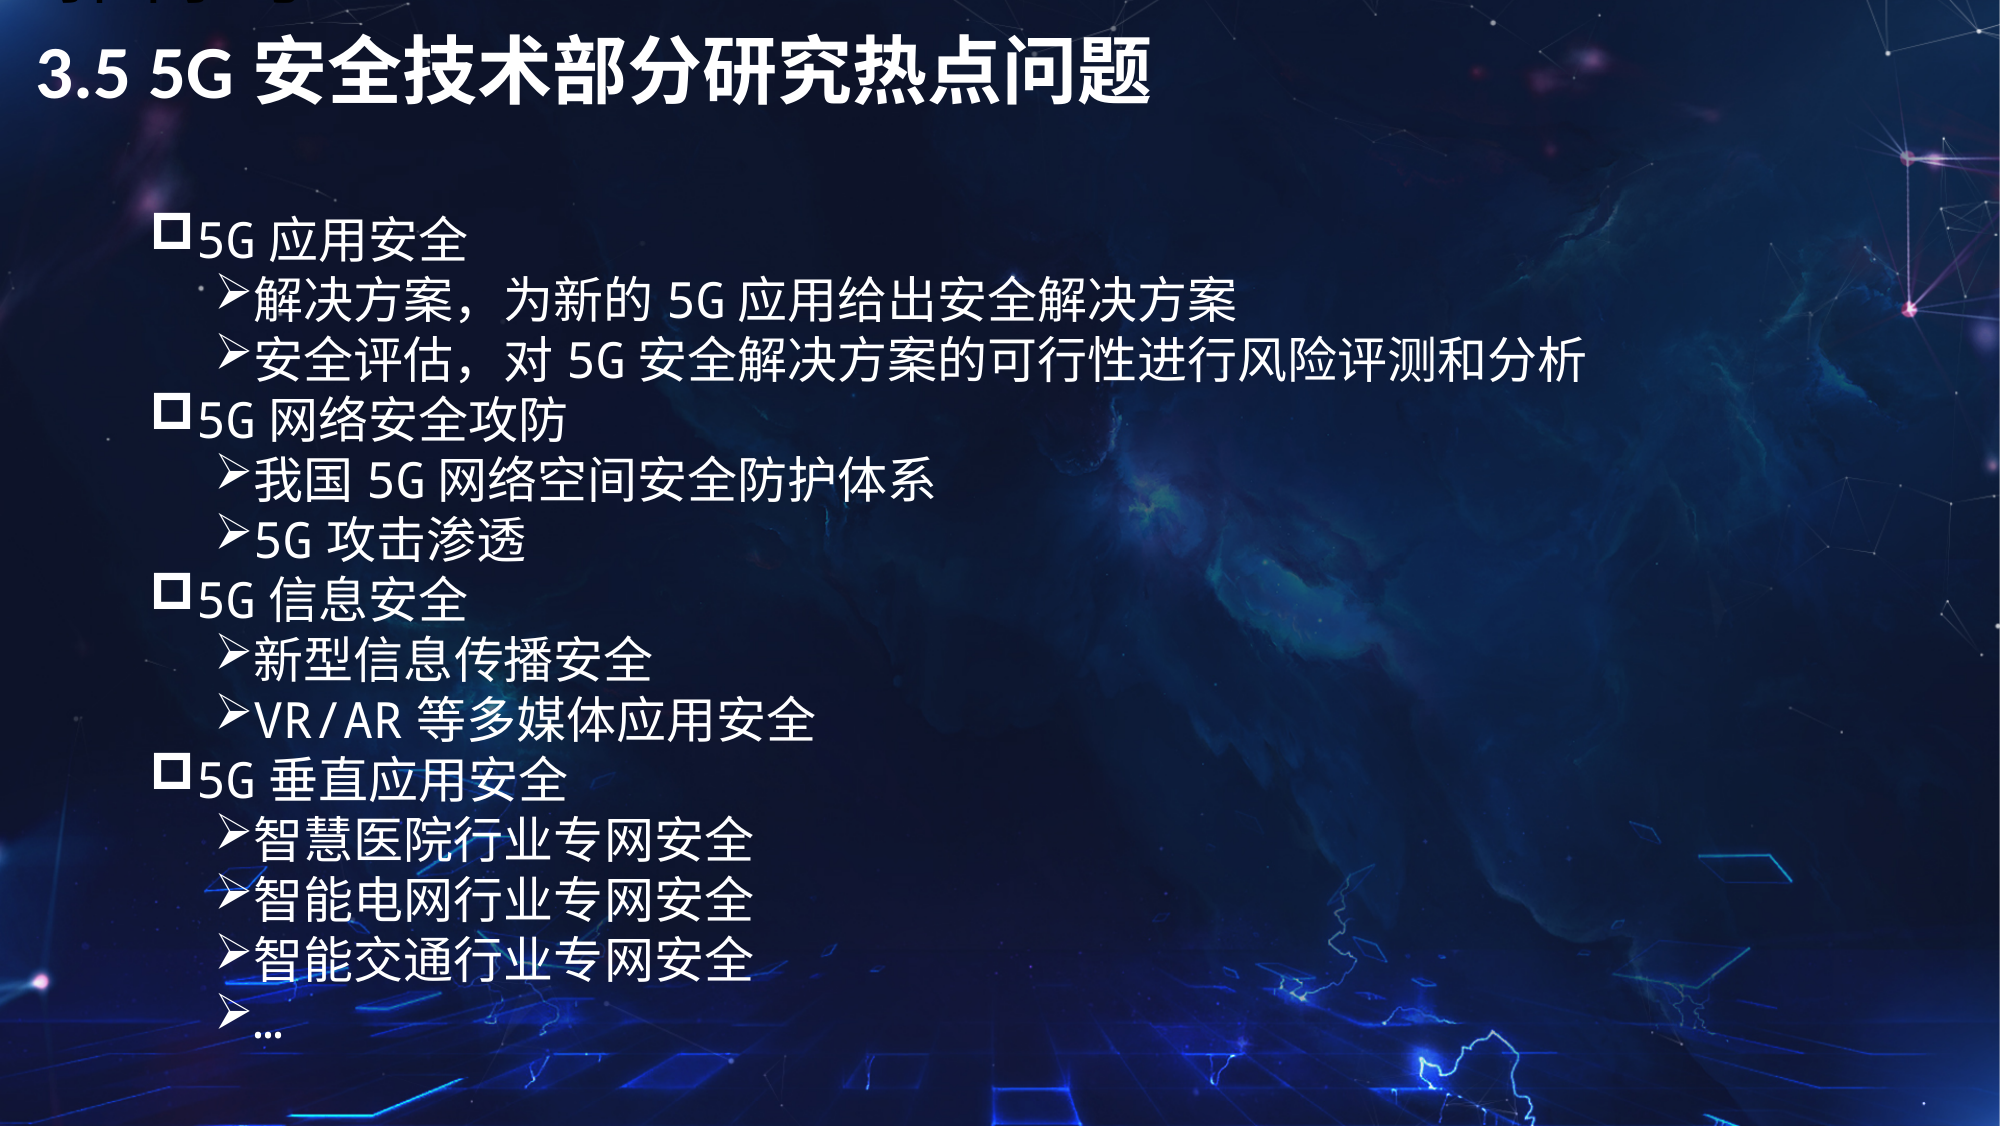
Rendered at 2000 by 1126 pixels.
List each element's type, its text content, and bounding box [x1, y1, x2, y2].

picture [0, 0, 2000, 1126]
text_box 5G应用安全 解决方案，为新的5G应用给出安全解决方案 安全评估，对5G安全解决方案的可行性进行风险评测和分析 5G网络安全攻防 我国5G网络空间安全防护体系 5G攻击渗透 5G信息安全 新型信息传播安全 VR/AR等多媒体应用安全 5G垂直应用安全 智慧医院行业专网安全 智能电网行业专网安全 智能交通行业专网安全 … [135, 140, 1629, 1126]
title 3.5 5G安全技术部分研究热点问题 [15, 24, 1879, 119]
